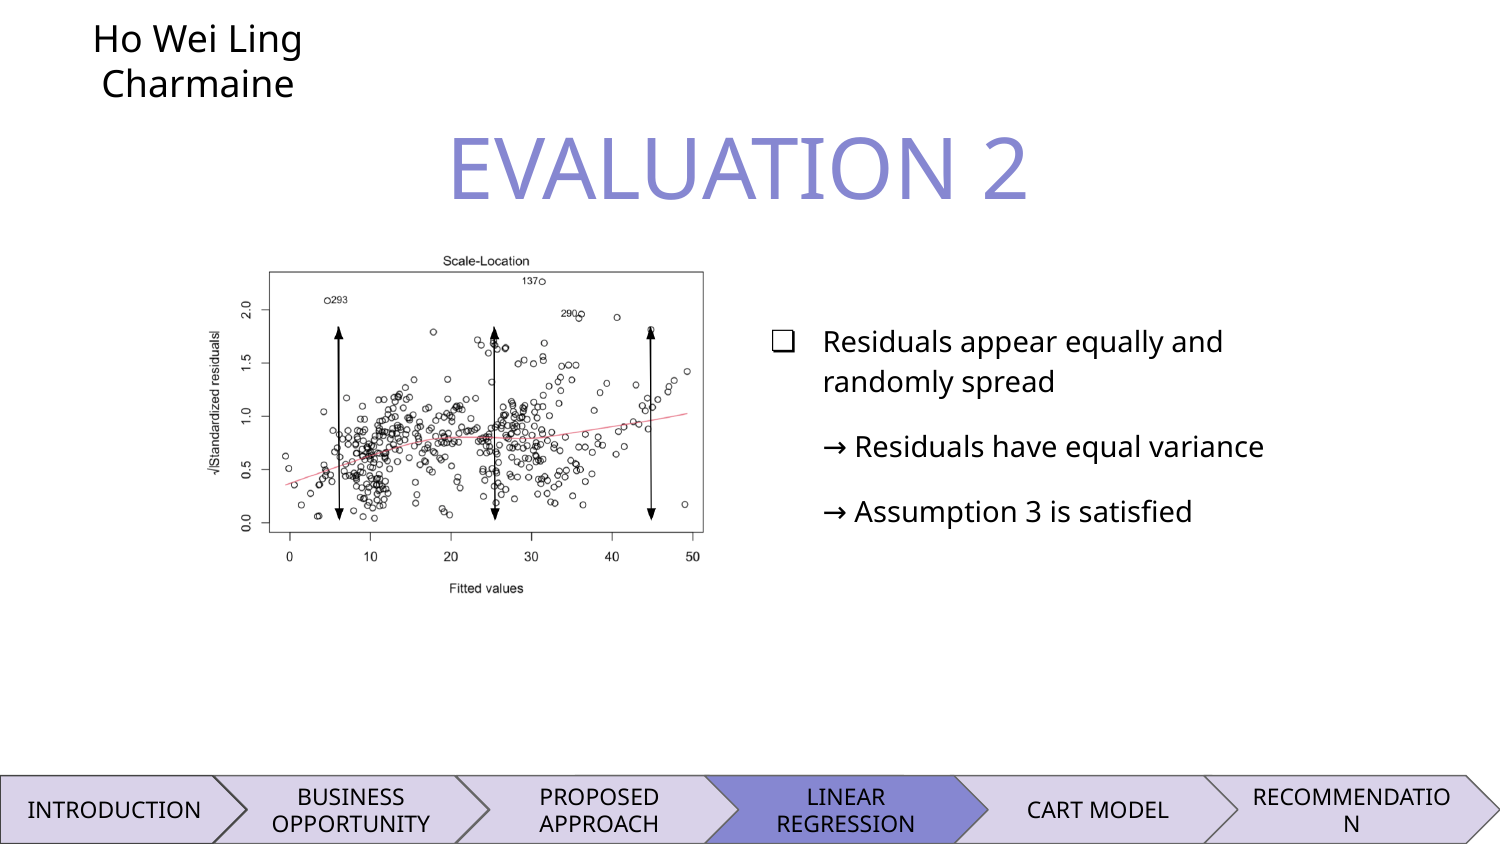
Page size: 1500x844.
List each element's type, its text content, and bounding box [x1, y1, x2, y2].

text_box RECOMMENDATION [1203, 775, 1500, 844]
text_box CART MODEL [955, 775, 1237, 844]
text_box BUSINESS OPPORTUNITY [213, 775, 489, 844]
text_box INTRODUCTION [0, 775, 247, 844]
text_box EVALUATION 2 [254, 103, 1246, 205]
text_box PROPOSED APPROACH [455, 775, 737, 844]
text_box Residuals appear equally and randomly spread → Residuals have equal variance → Assumption 3 is satisfied [749, 302, 1361, 544]
picture [182, 229, 744, 626]
text_box Ho Wei Ling Charmaine [0, 0, 397, 120]
text_box LINEAR REGRESSION [704, 775, 989, 844]
